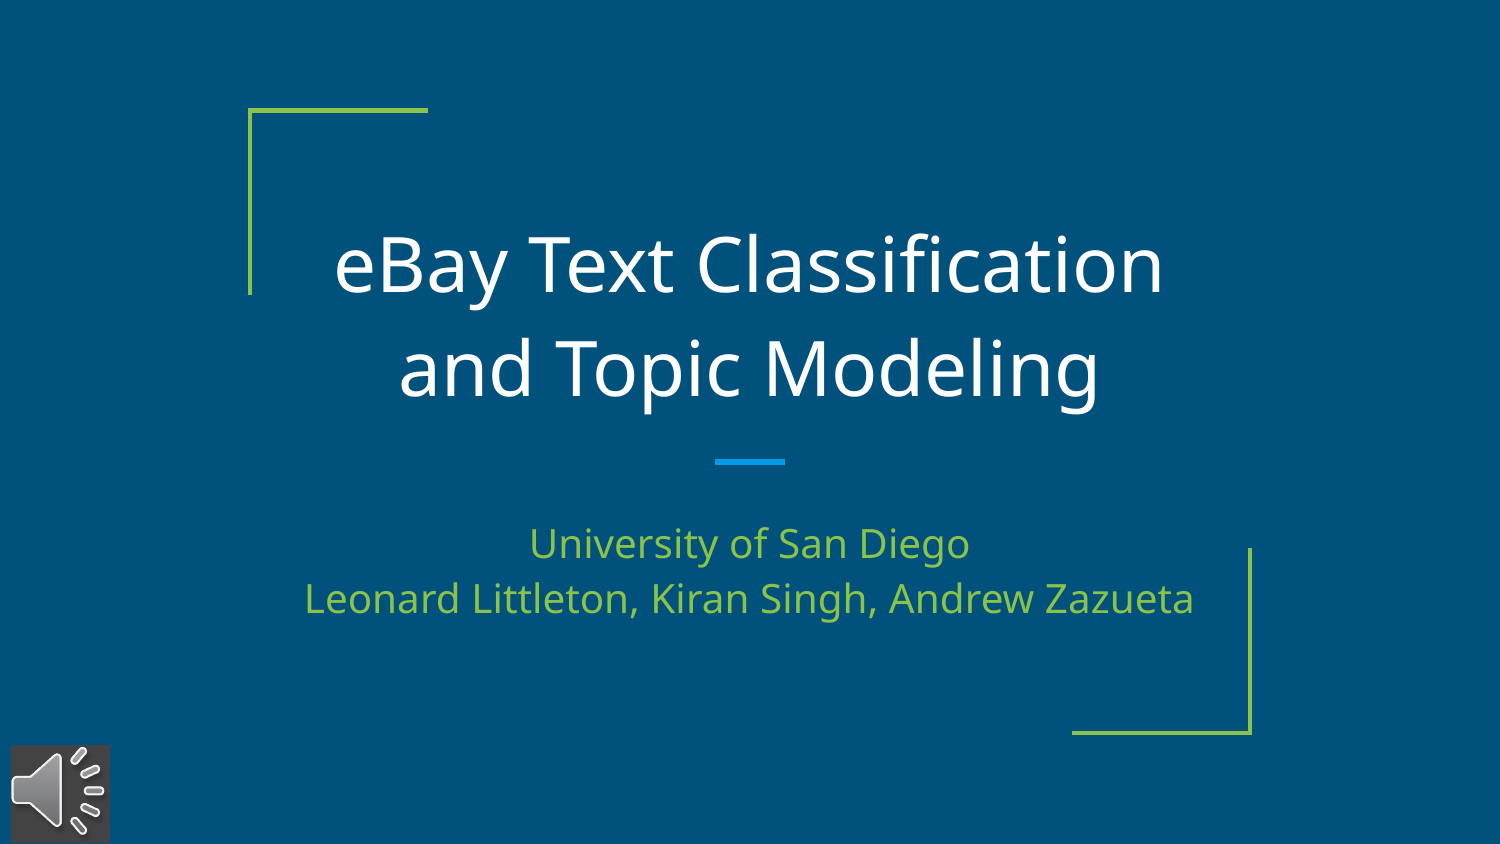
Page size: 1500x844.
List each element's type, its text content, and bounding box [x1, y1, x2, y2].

picture [12, 746, 109, 842]
title eBay Text Classification and Topic Modeling [275, 195, 1225, 435]
subtitle University of San Diego Leonard Littleton, Kiran Singh, Andrew Zazueta [275, 500, 1225, 650]
